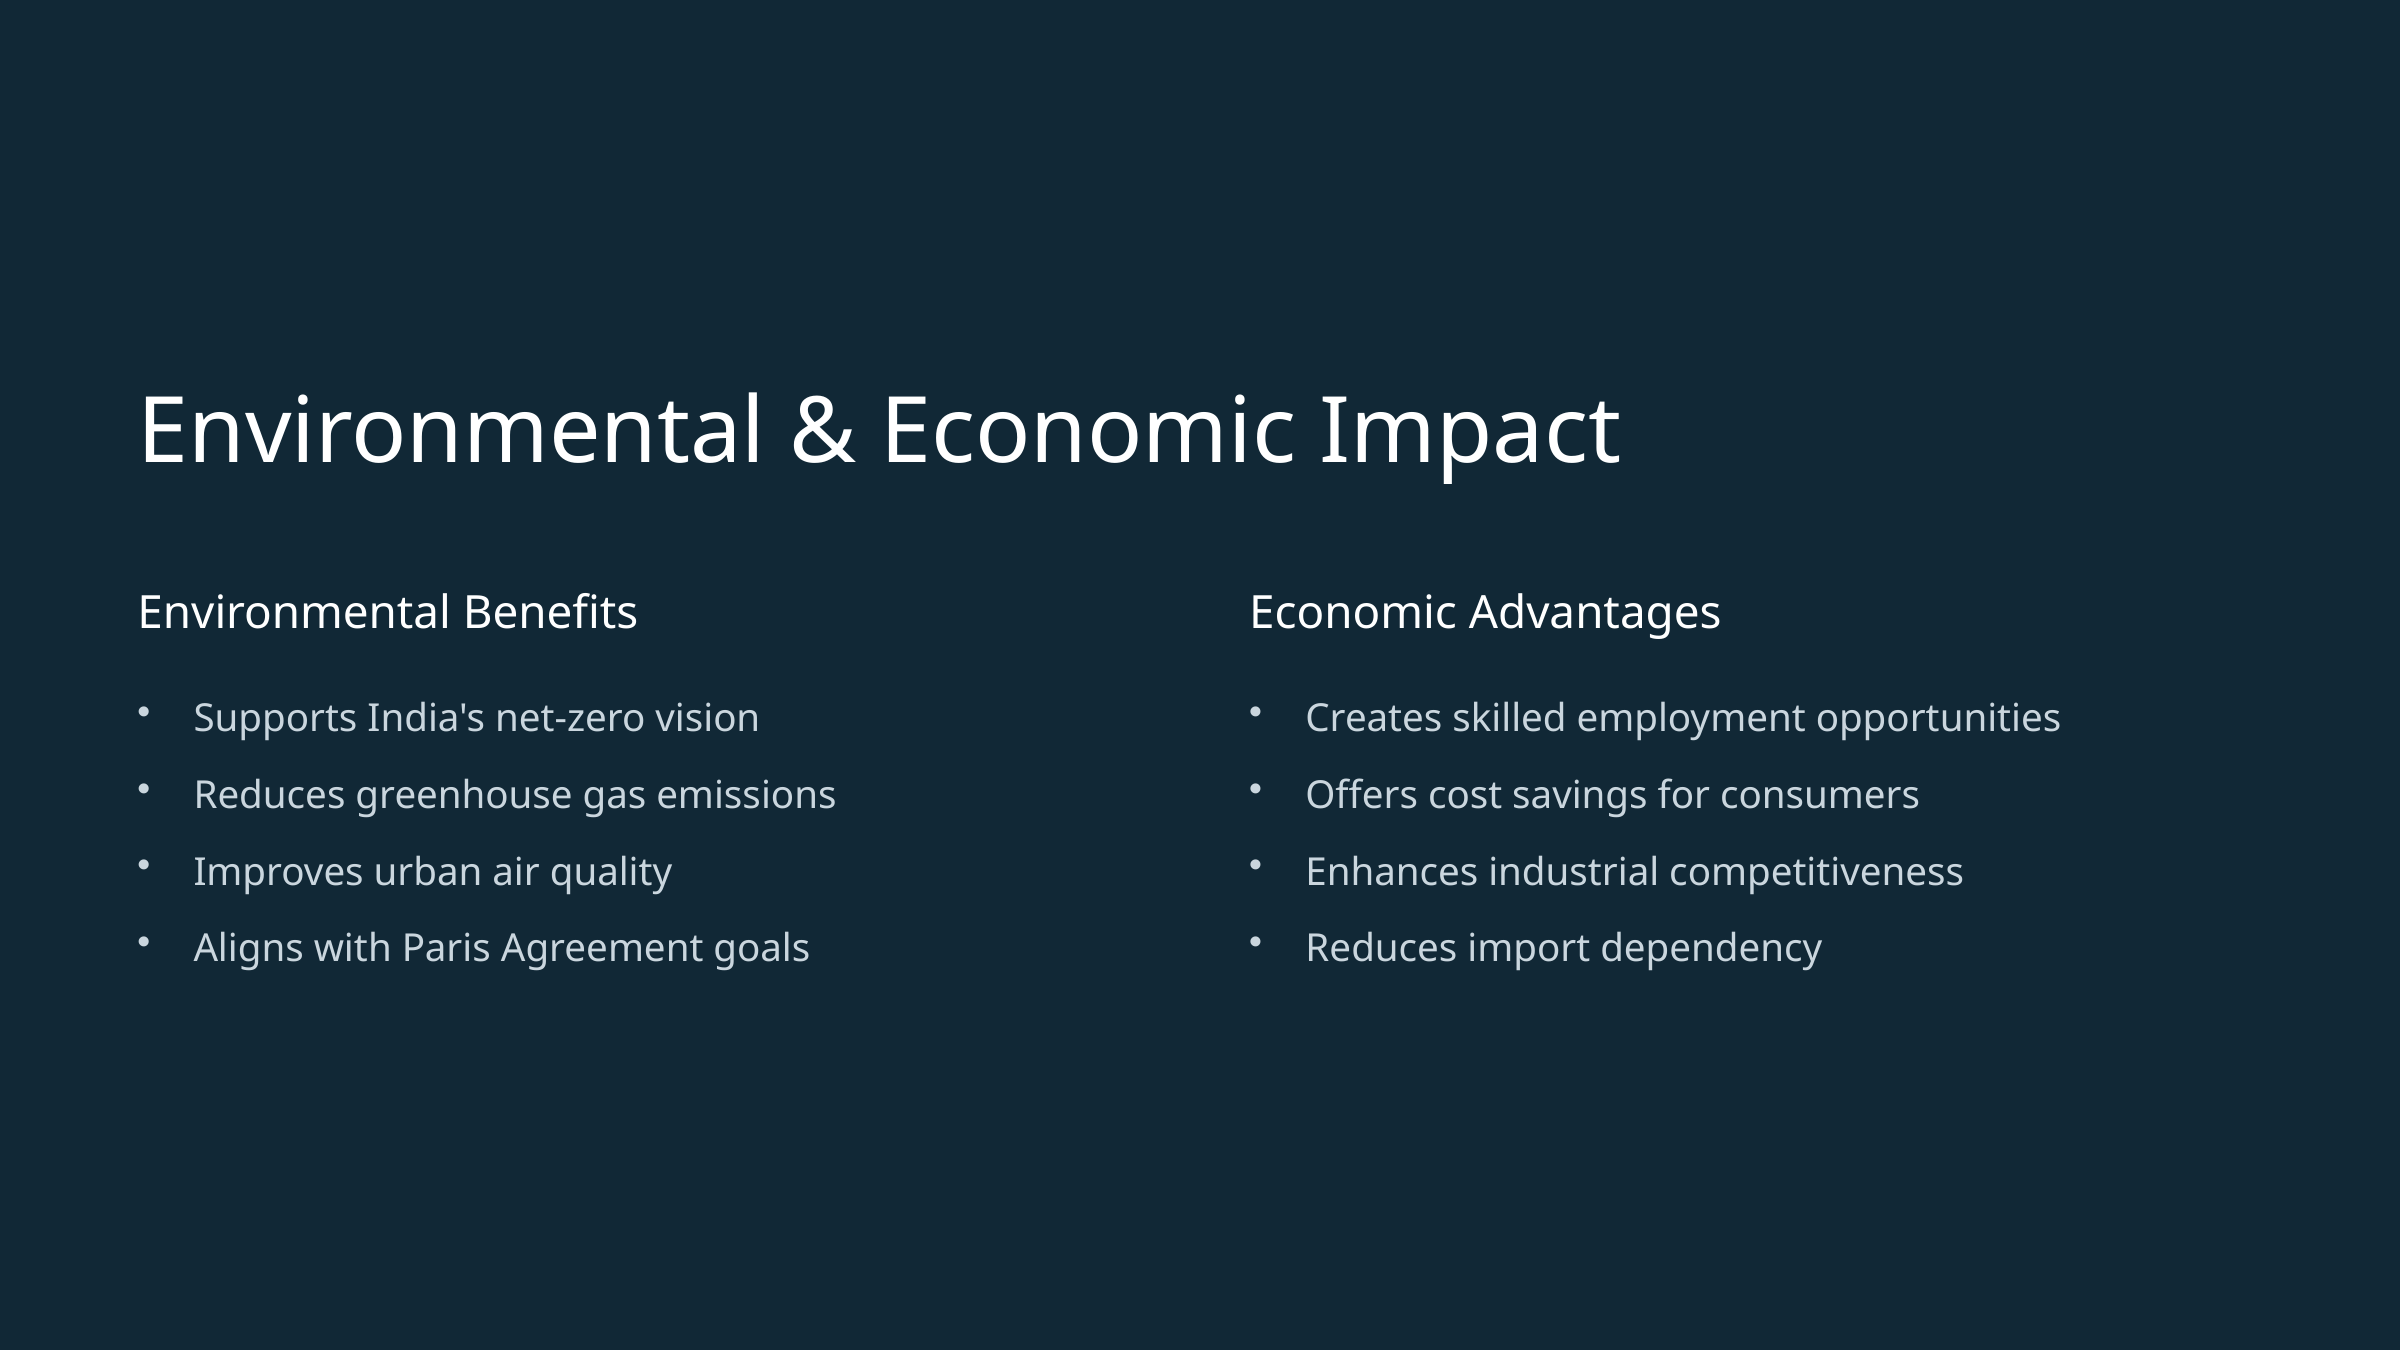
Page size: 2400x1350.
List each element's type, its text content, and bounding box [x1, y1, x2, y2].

text_box Economic Advantages [1249, 580, 1872, 638]
text_box Creates skilled employment opportunities [1249, 677, 2264, 740]
text_box Offers cost savings for consumers [1249, 753, 2264, 817]
text_box Aligns with Paris Agreement goals [137, 906, 1152, 970]
text_box Improves urban air quality [137, 830, 1152, 894]
text_box Reduces import dependency [1249, 906, 2264, 970]
text_box Enhances industrial competitiveness [1249, 830, 2264, 894]
text_box Environmental Benefits [137, 580, 782, 638]
text_box Environmental & Economic Impact [137, 366, 2028, 482]
text_box Supports India's net-zero vision [137, 677, 1152, 740]
text_box Reduces greenhouse gas emissions [137, 753, 1152, 817]
